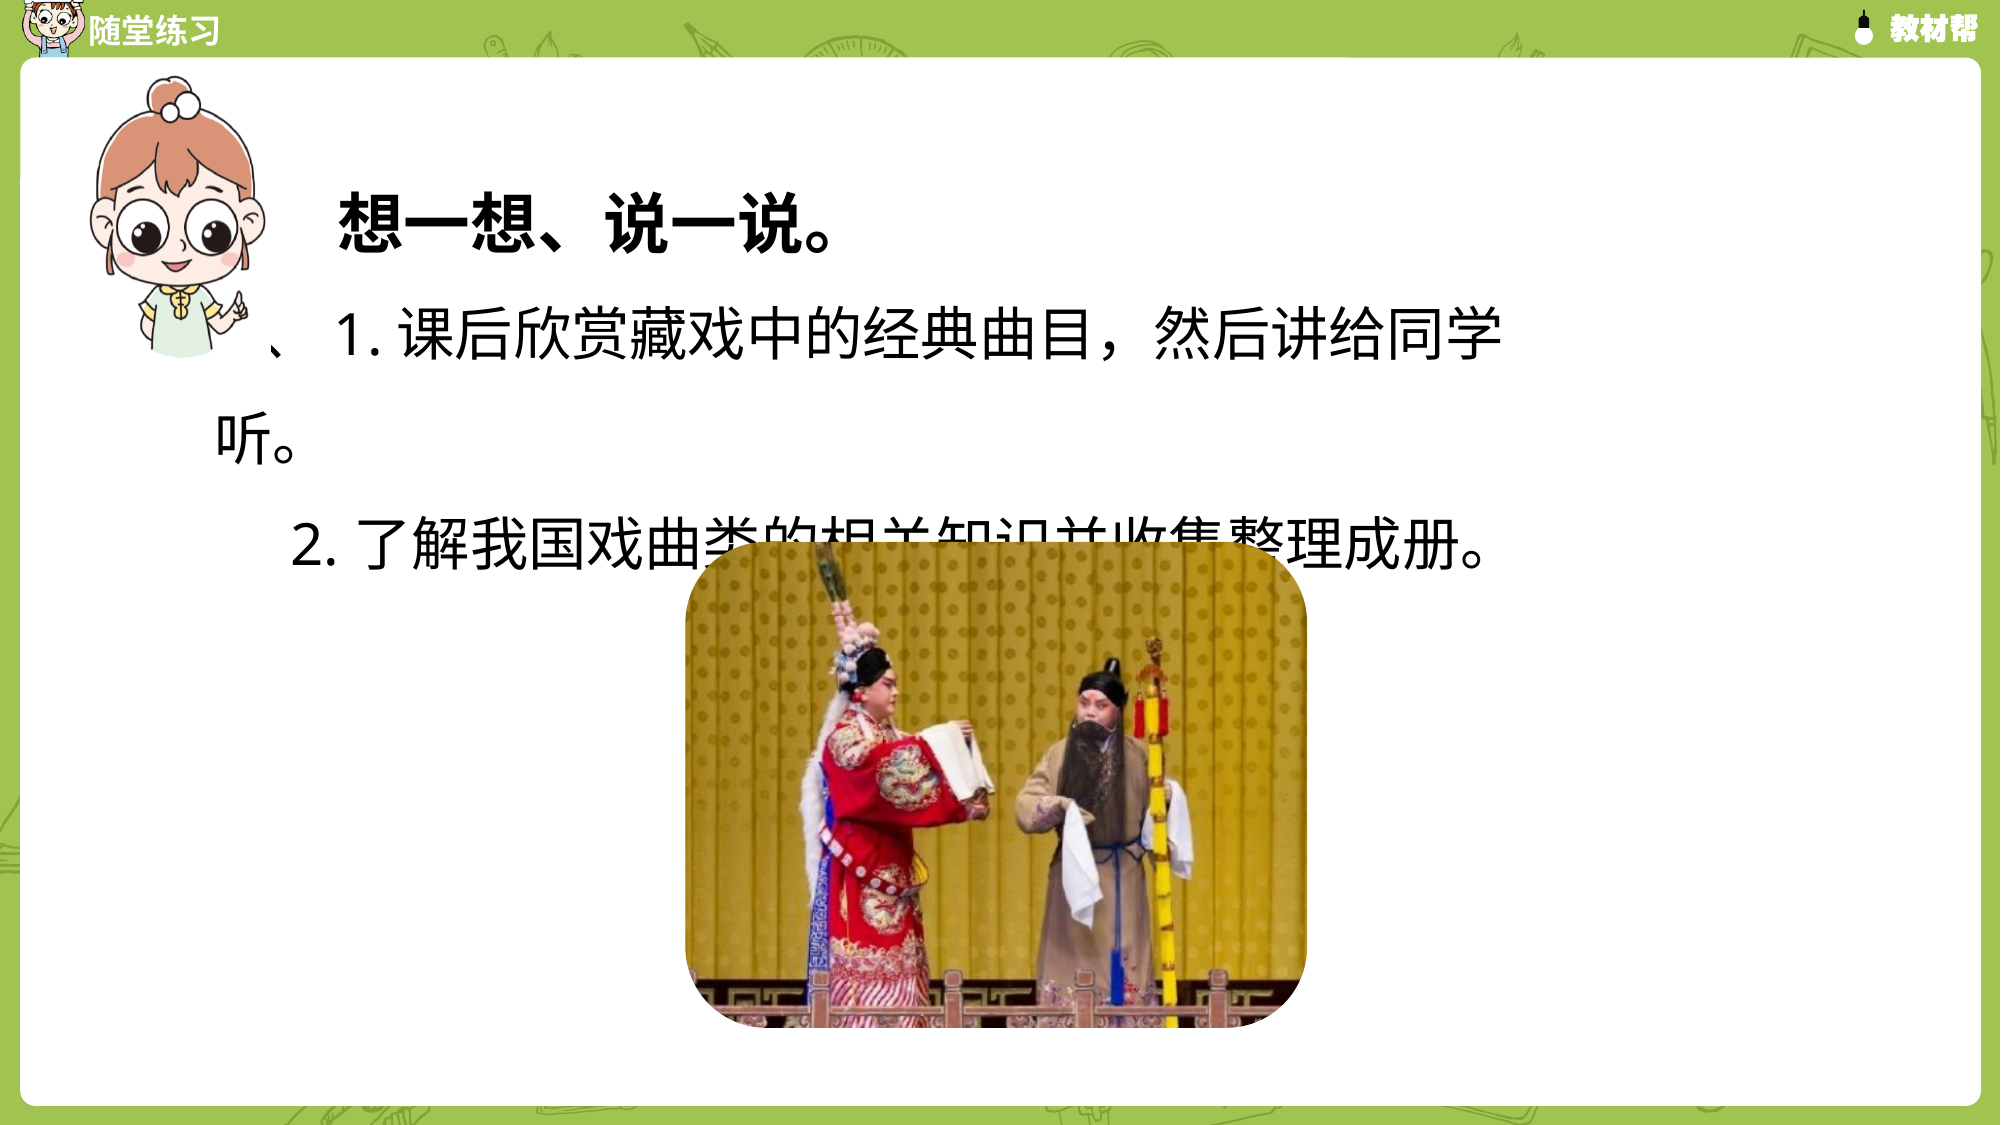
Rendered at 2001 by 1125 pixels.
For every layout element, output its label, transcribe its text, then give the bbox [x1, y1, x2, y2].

picture [86, 69, 271, 360]
picture [685, 541, 1308, 1028]
text_box 想一想、说一说。 1、1.课后欣赏藏戏中的经典曲目，然后讲给同学听。 2.了解我国戏曲类的相关知识并收集整理成册。 [199, 134, 1561, 585]
picture [22, 0, 85, 60]
